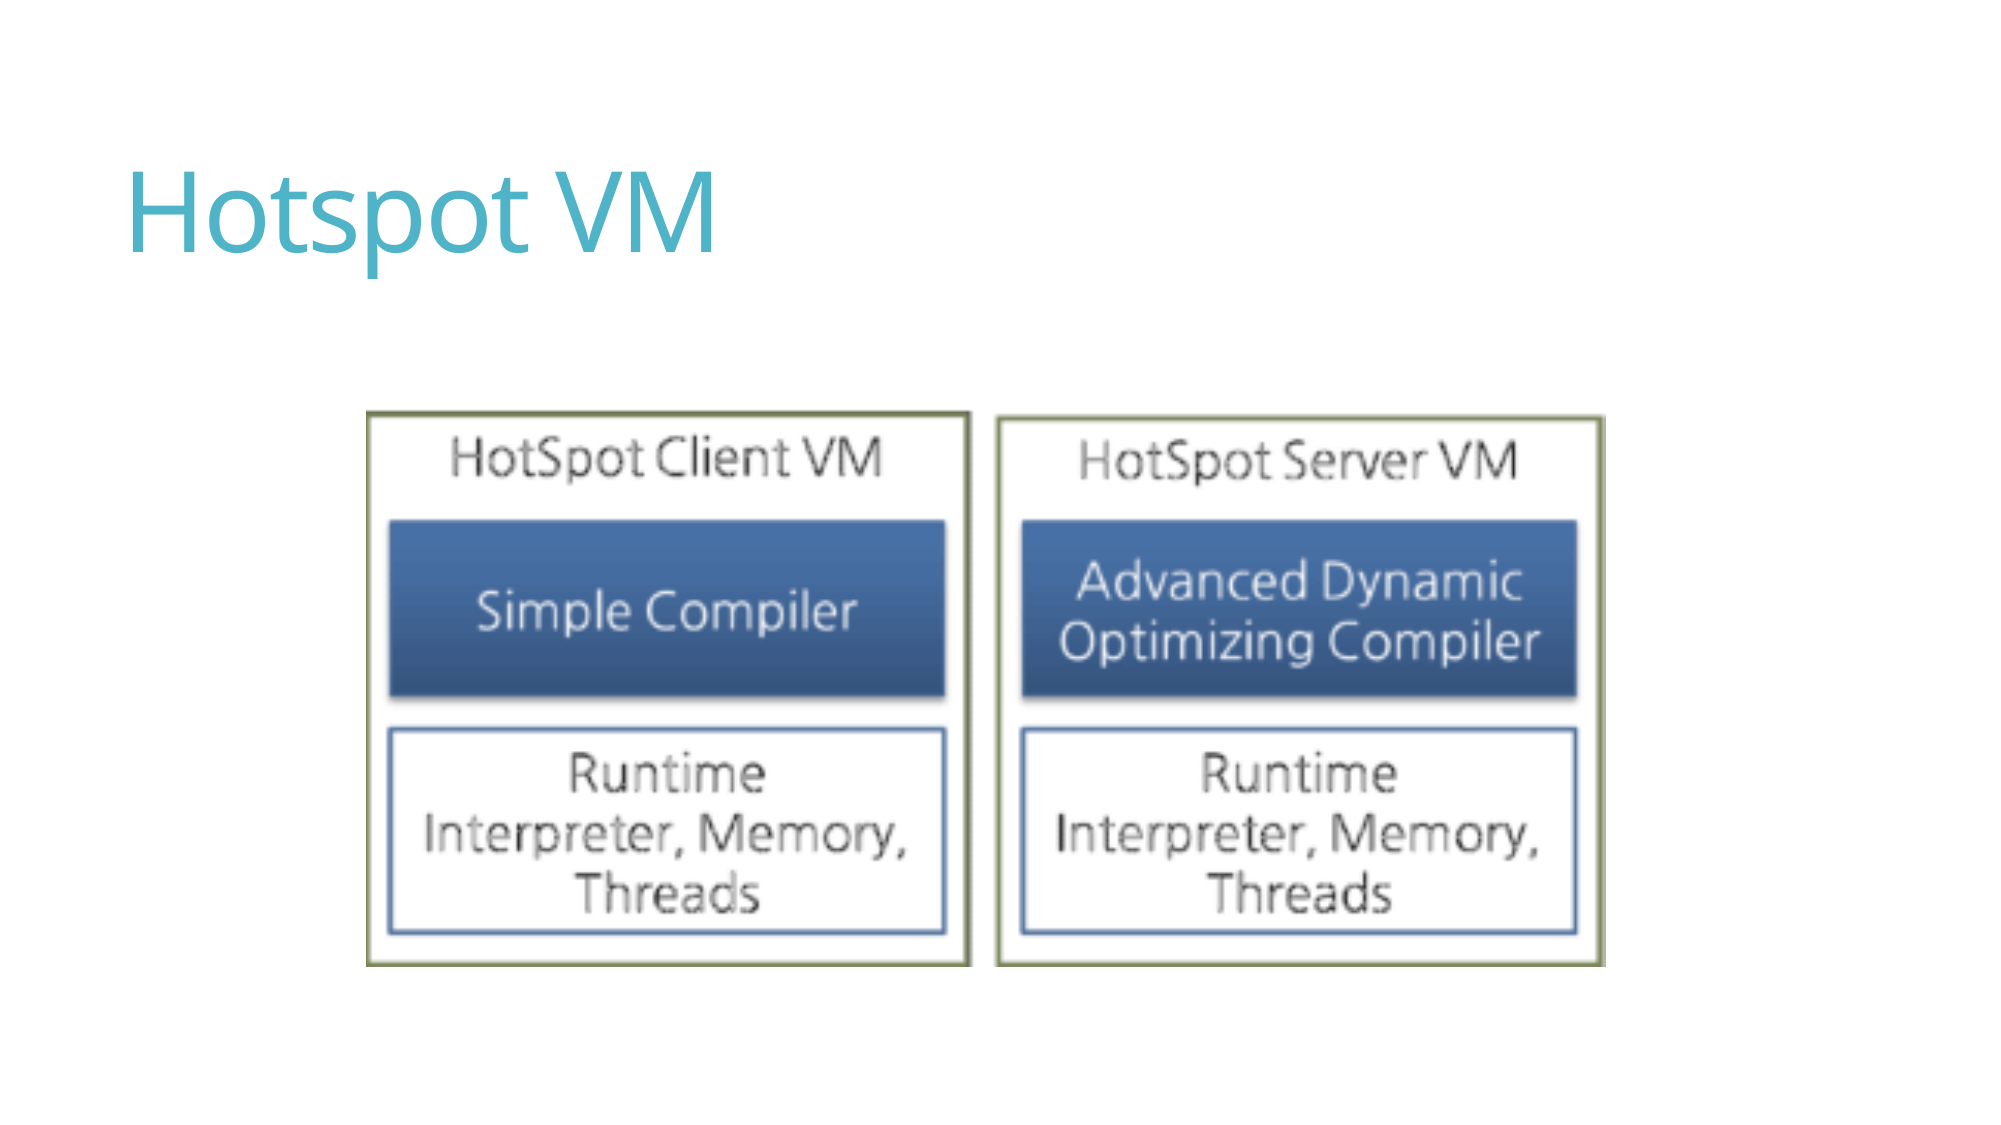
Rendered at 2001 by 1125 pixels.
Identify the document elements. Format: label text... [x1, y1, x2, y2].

picture [366, 408, 1606, 967]
title Hotspot VM [107, 81, 1875, 354]
